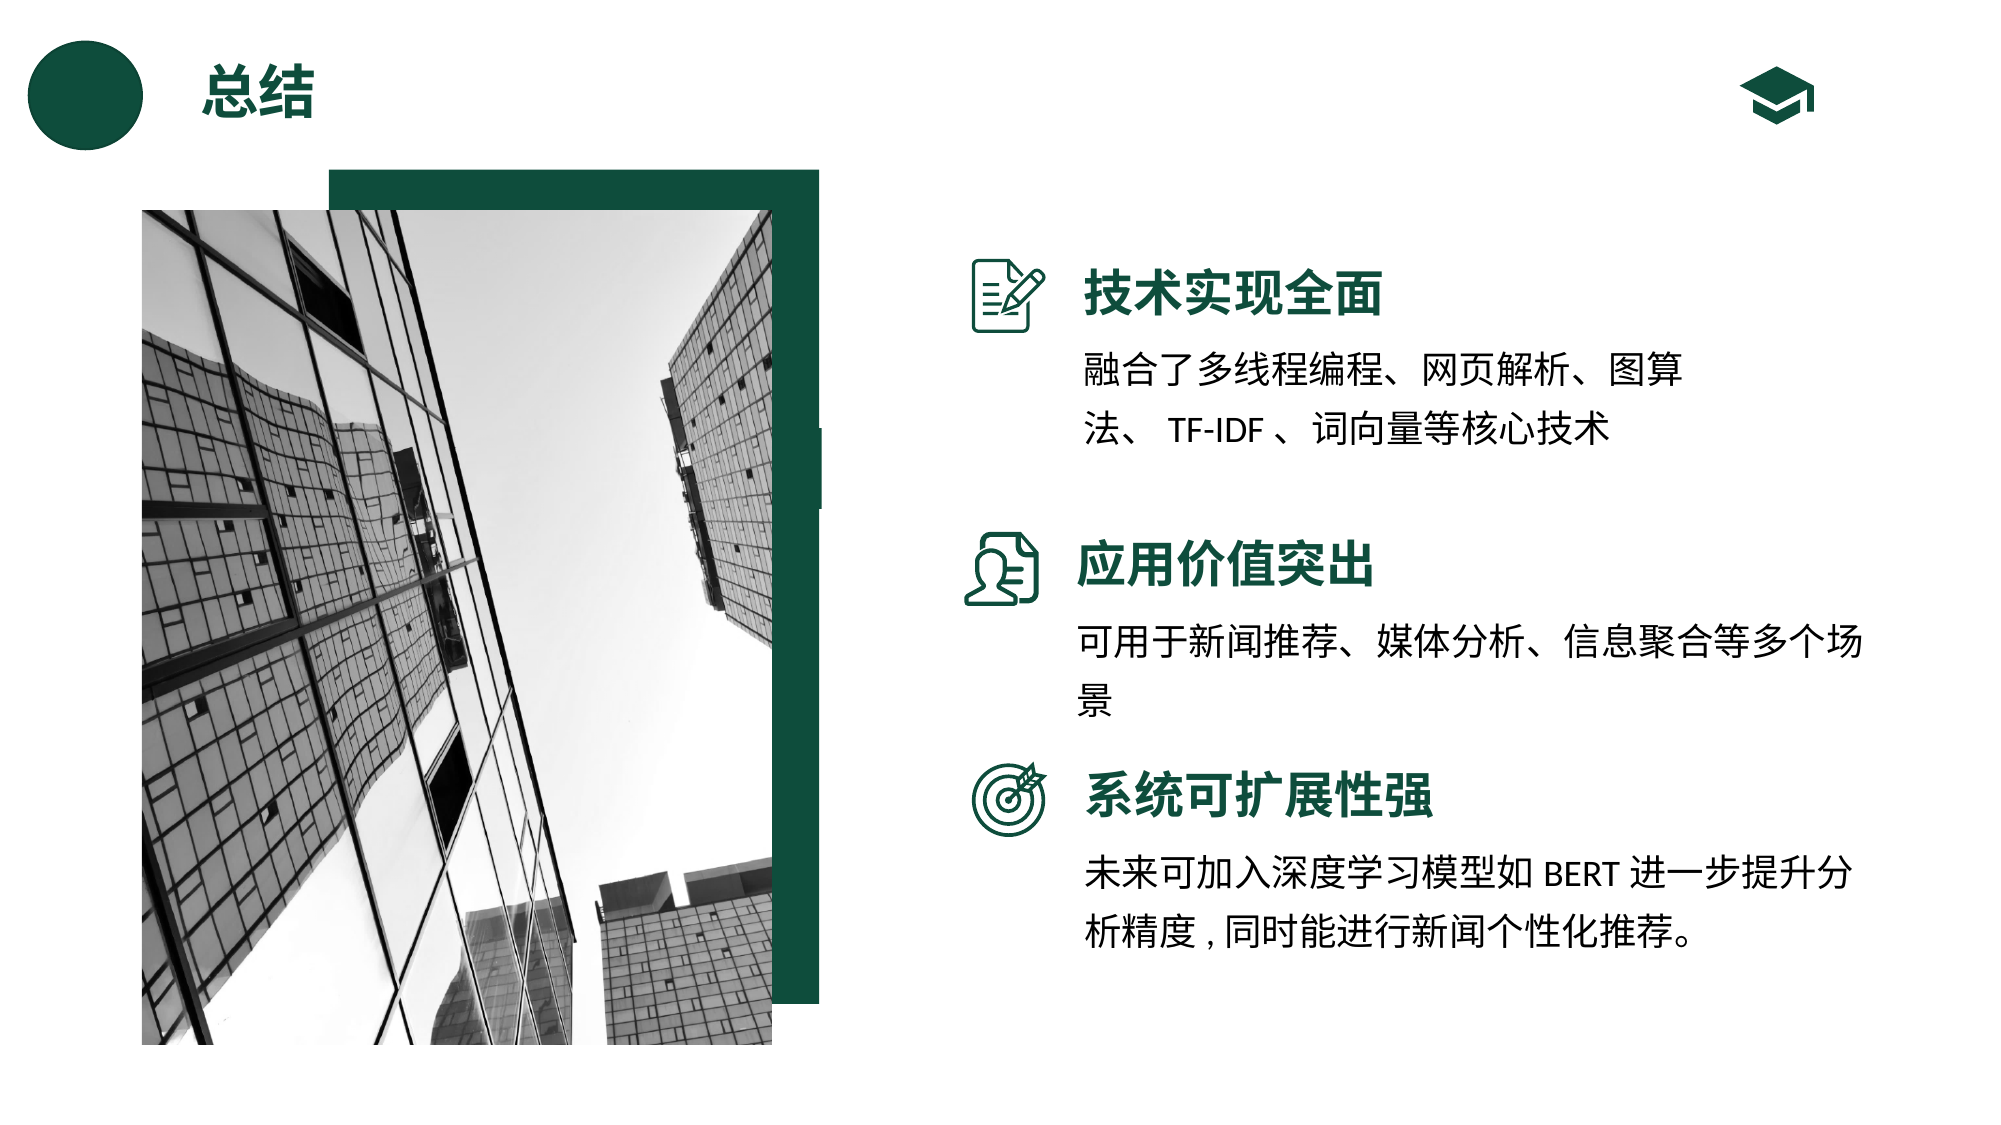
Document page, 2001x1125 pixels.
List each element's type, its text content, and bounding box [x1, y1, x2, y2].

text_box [964, 525, 1909, 727]
text_box [1739, 66, 1814, 112]
text_box 总结 [186, 47, 965, 133]
text_box [1753, 99, 1801, 125]
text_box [971, 755, 1891, 957]
text_box [27, 40, 143, 151]
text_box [971, 254, 1822, 455]
picture [141, 210, 772, 1045]
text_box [328, 169, 822, 1004]
